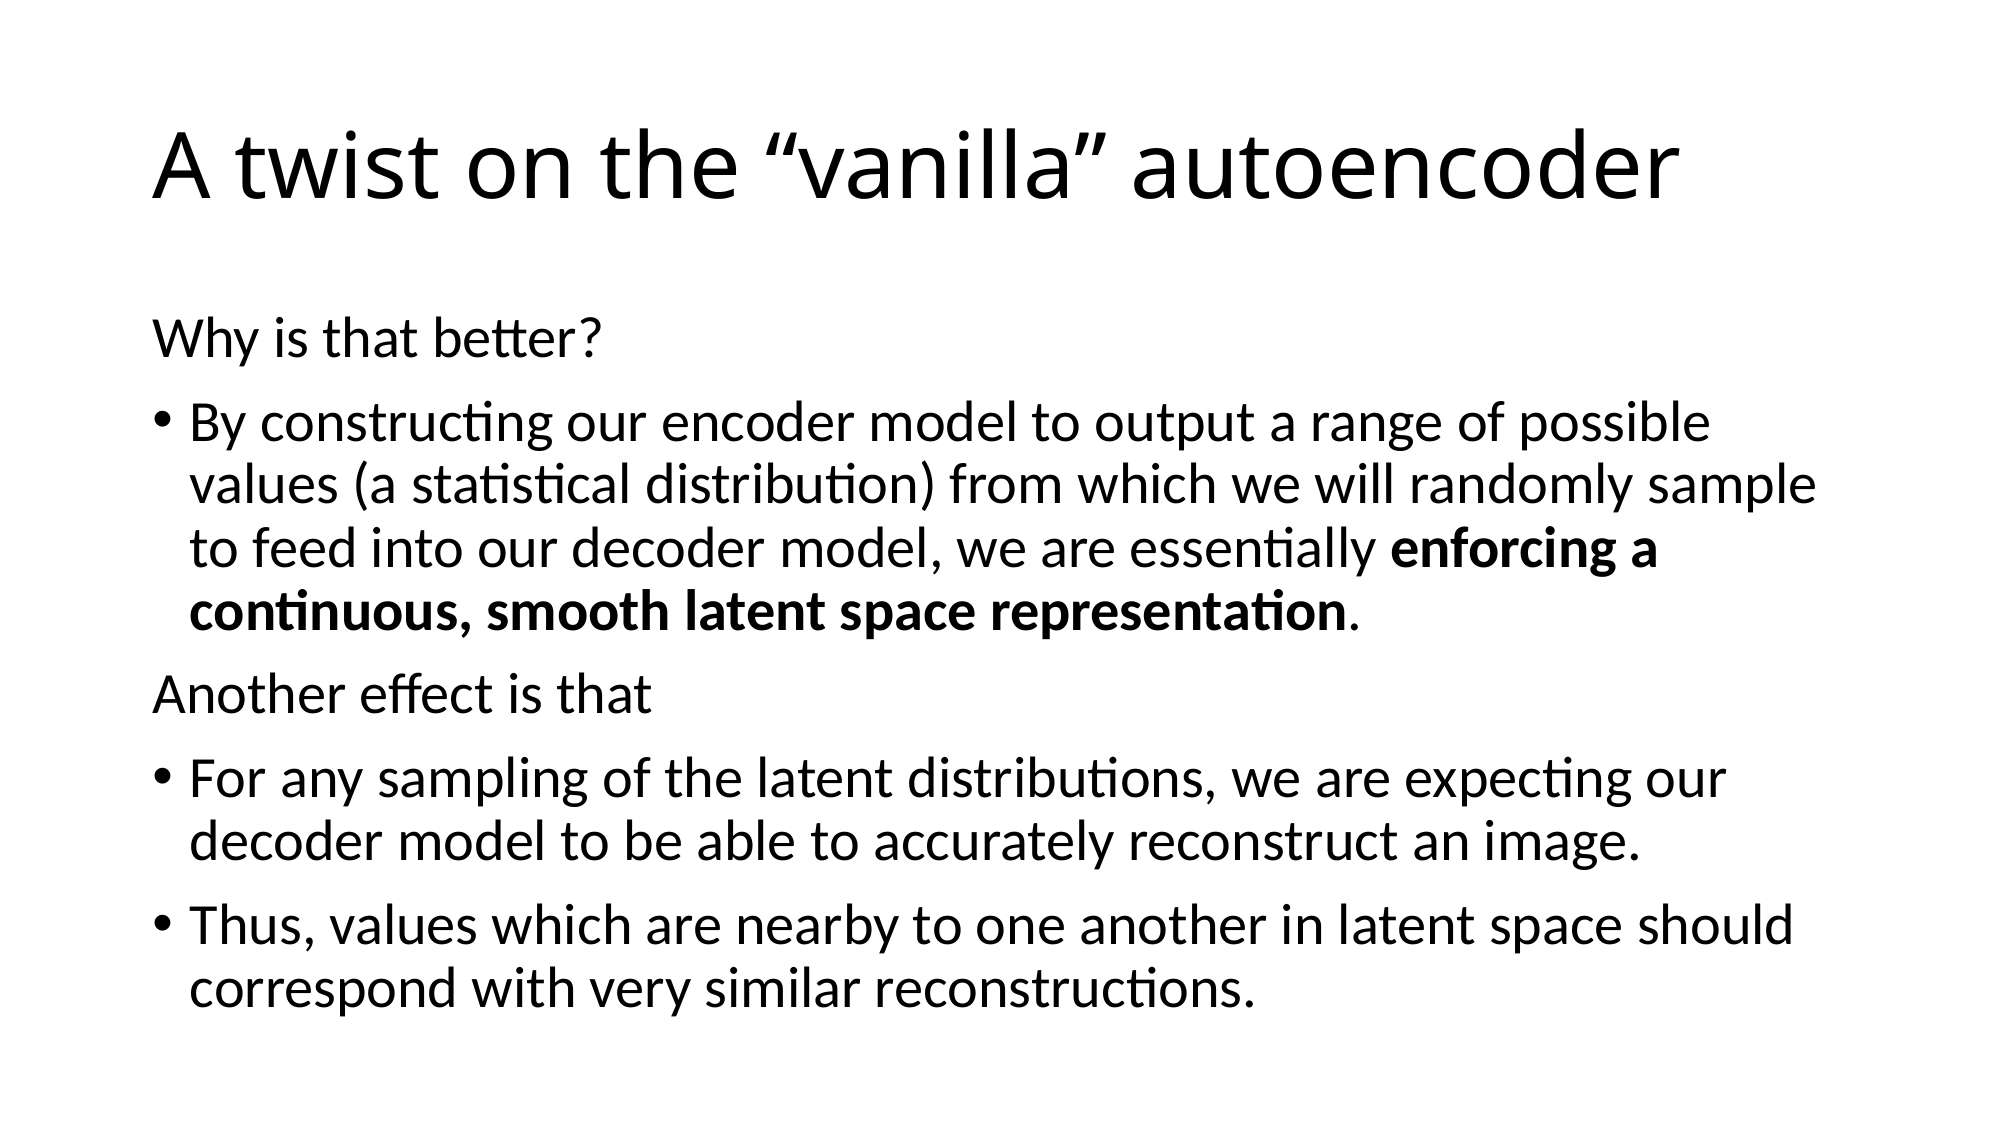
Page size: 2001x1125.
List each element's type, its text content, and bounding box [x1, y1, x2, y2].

list Why is that better? By constructing our encoder model to output a range of possible values (a statistical distribution) from which we will randomly sample to feed into our decoder model, we are essentially enforcing a continuous, smooth latent space representation. Another effect is that For any sampling of the latent distributions, we are expecting our decoder model to be able to accurately reconstruct an image. Thus, values which are nearby to one another in latent space should correspond with very similar reconstructions. [137, 299, 1863, 1125]
title A twist on the “vanilla” autoencoder [137, 59, 1863, 278]
